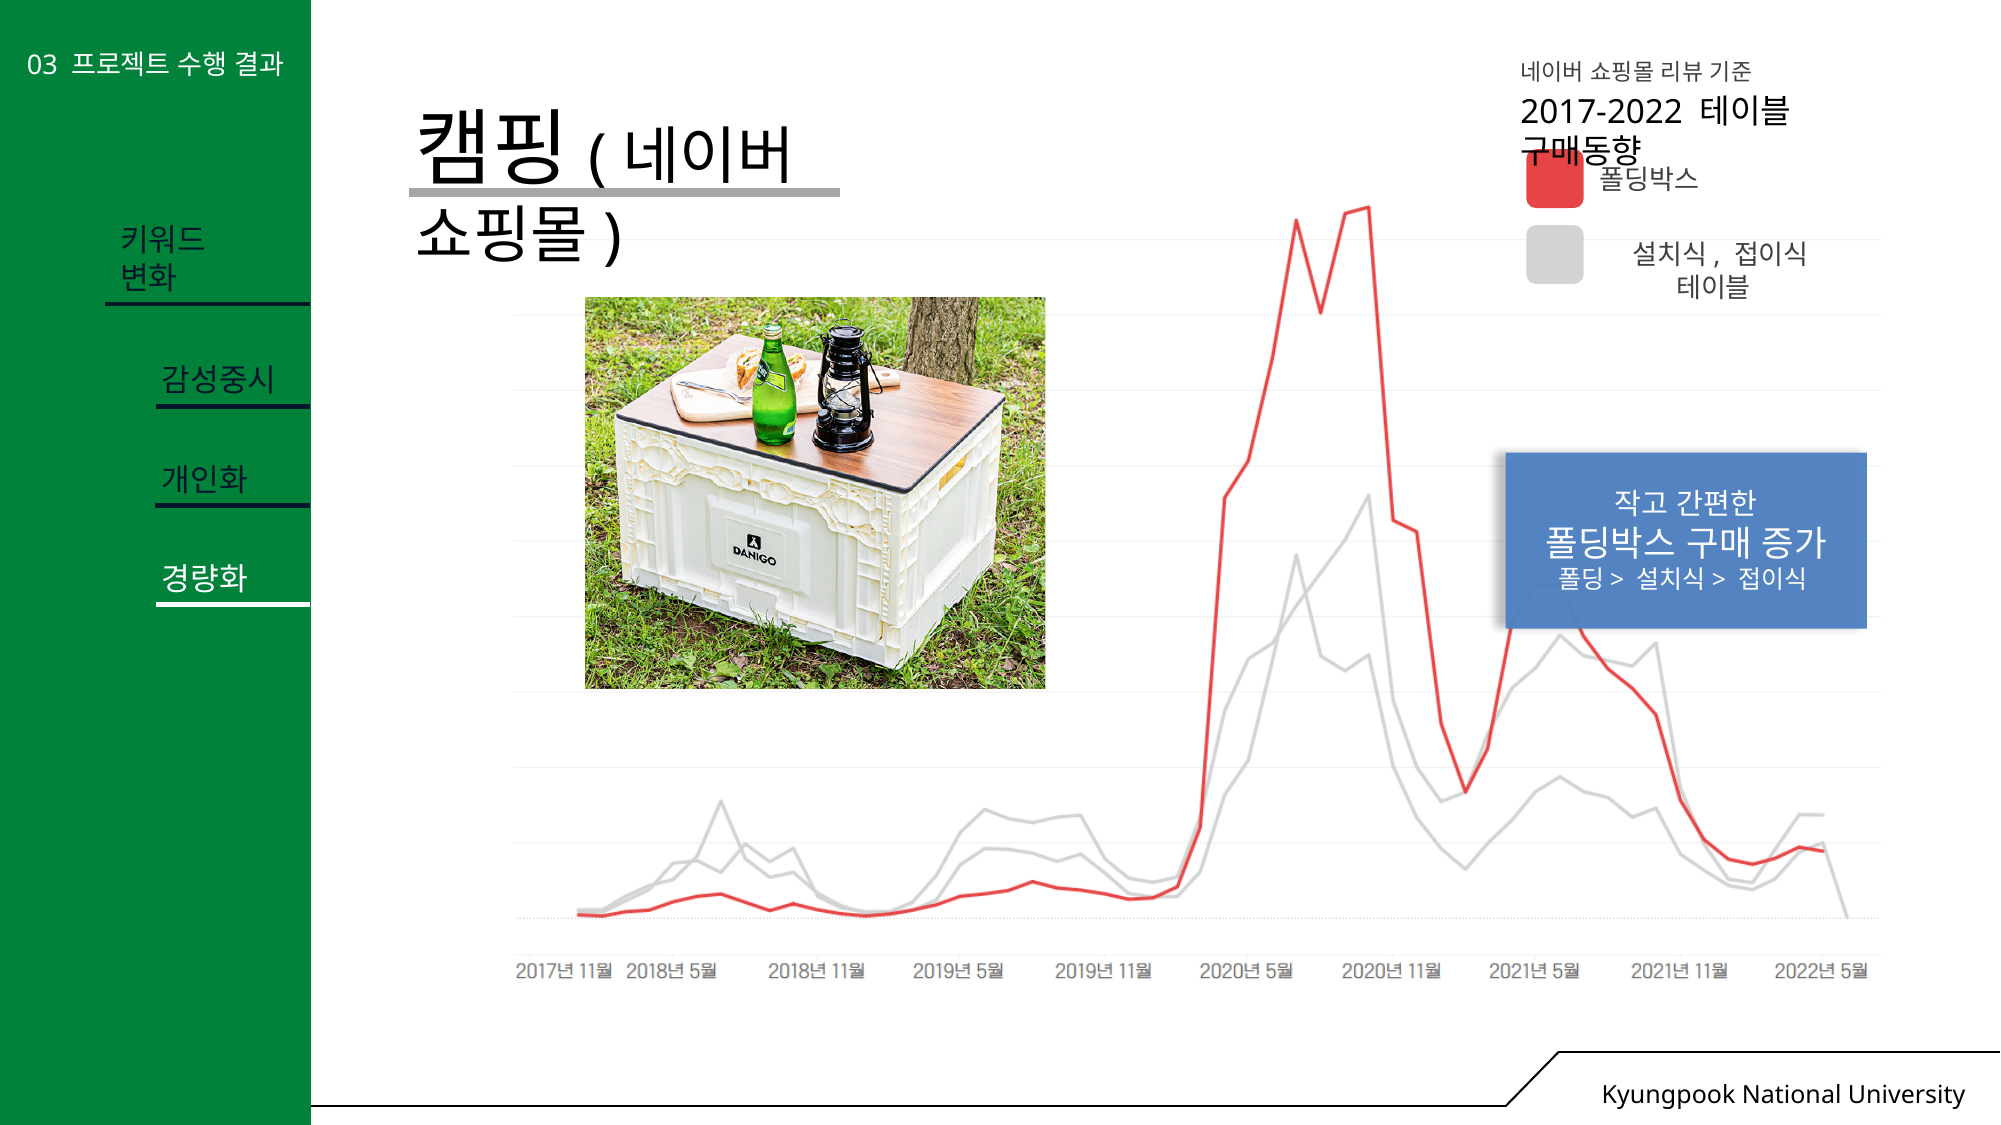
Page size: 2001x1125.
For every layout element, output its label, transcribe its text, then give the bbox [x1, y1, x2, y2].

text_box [146, 551, 311, 605]
picture [514, 166, 1881, 992]
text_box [1526, 149, 1724, 209]
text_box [105, 213, 311, 305]
text_box Kyungpook National University [1586, 1107, 2000, 1117]
text_box 캠핑(네이버 쇼핑몰) [401, 87, 982, 278]
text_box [0, 0, 357, 1125]
text_box 2017-2022 테이블 구매동향 [1505, 82, 1935, 178]
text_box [357, 1051, 2000, 1107]
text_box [146, 353, 311, 407]
text_box 네이버 쇼핑몰 리뷰 기준 [1505, 49, 1849, 92]
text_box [1526, 225, 1853, 284]
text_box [146, 452, 311, 506]
